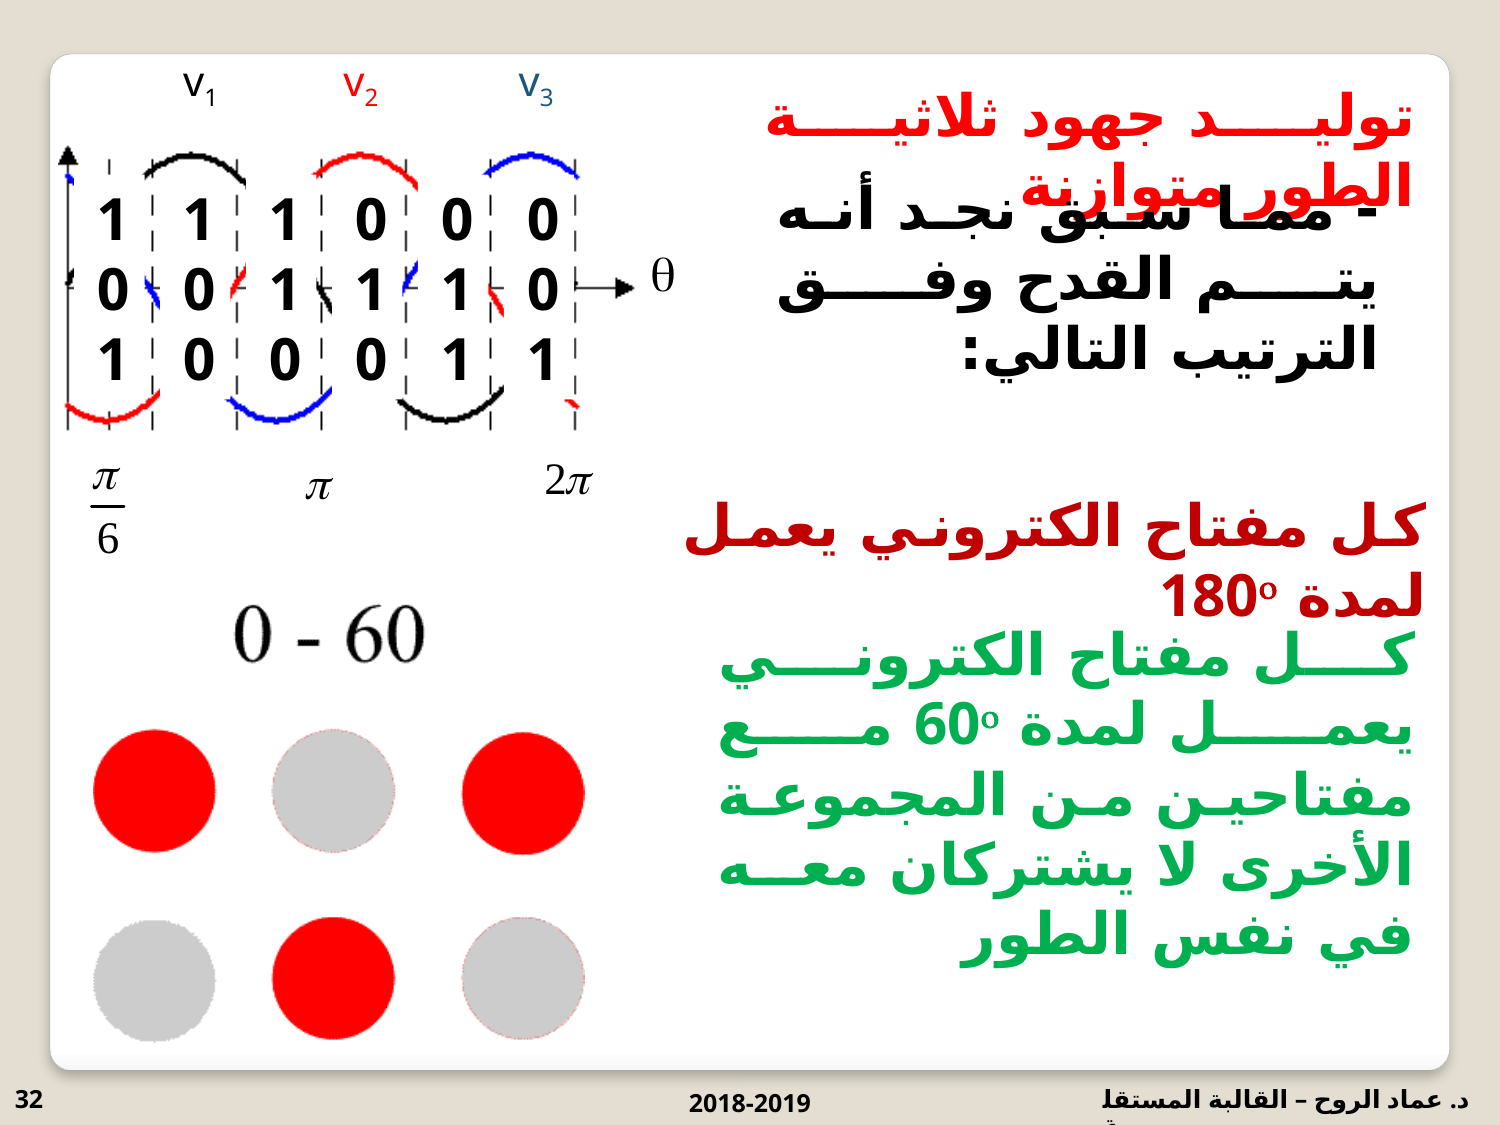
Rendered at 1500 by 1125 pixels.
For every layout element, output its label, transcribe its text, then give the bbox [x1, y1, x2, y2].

slide_number 2018-2019 [562, 1065, 938, 1125]
slide_number 32 [0, 1065, 106, 1125]
text_box كل مفتاح الكتروني يعمل لمدة 60 مع مفتاحين من المجموعة الأخرى لا يشتركان معه في نفس الطور [703, 609, 1430, 974]
text_box توليد جهود ثلاثية الطور متوازنة [750, 70, 1430, 225]
text_box كل مفتاح الكتروني يعمل لمدة 180 [667, 480, 1442, 636]
picture [93, 585, 585, 1043]
footer د. عماد الروح – القالبة المستقلة [1089, 1065, 1500, 1125]
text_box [58, 46, 692, 564]
text_box - مما سبق نجد أنه يتم القدح وفق الترتيب التالي: [761, 164, 1395, 389]
